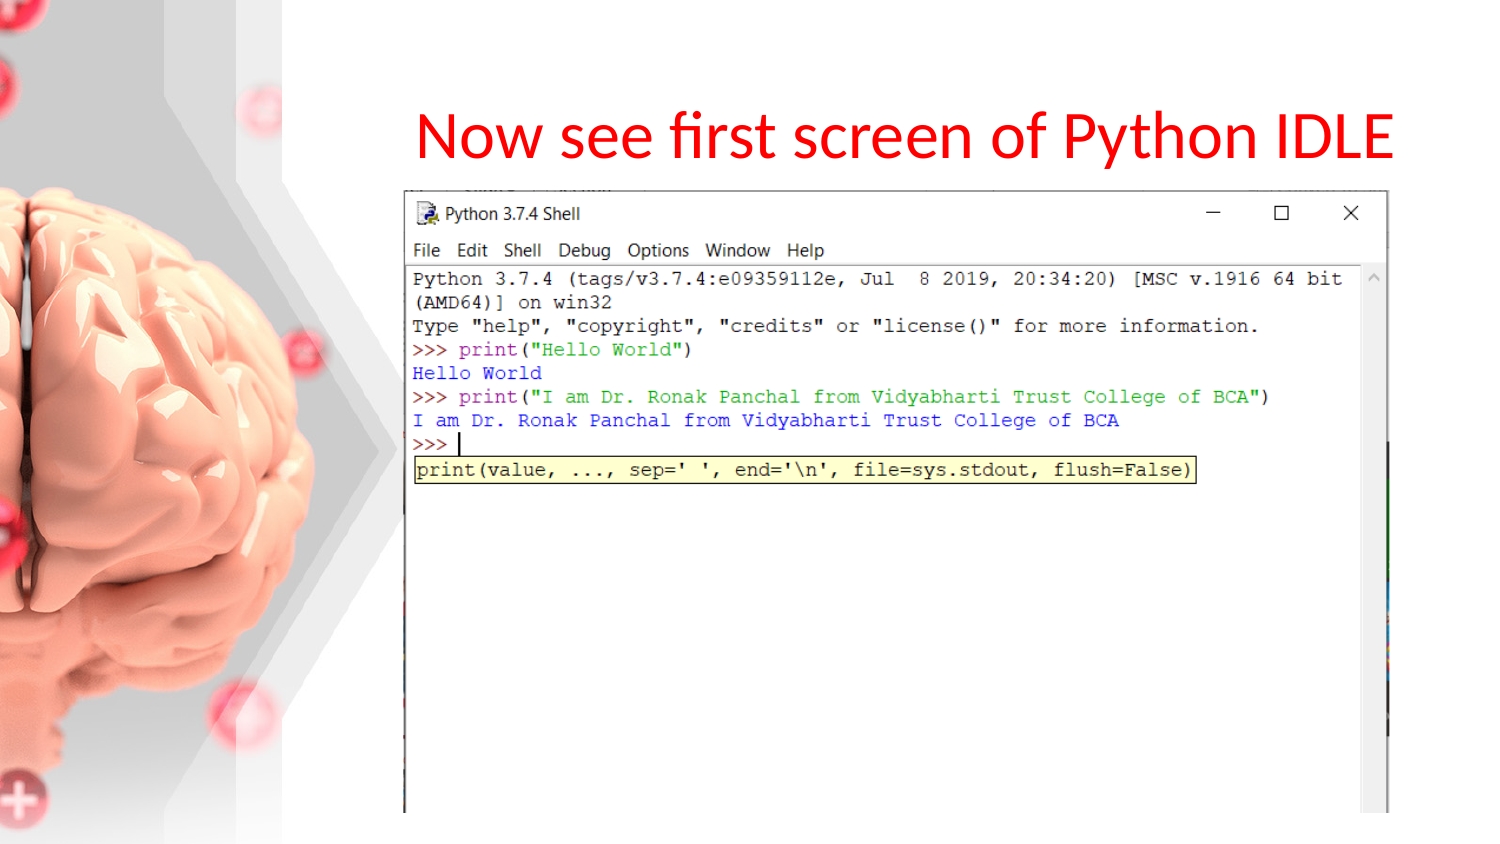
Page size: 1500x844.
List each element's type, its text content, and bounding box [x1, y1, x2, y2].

picture [0, 0, 1500, 844]
title Now see first screen of Python IDLE [400, 71, 1433, 191]
